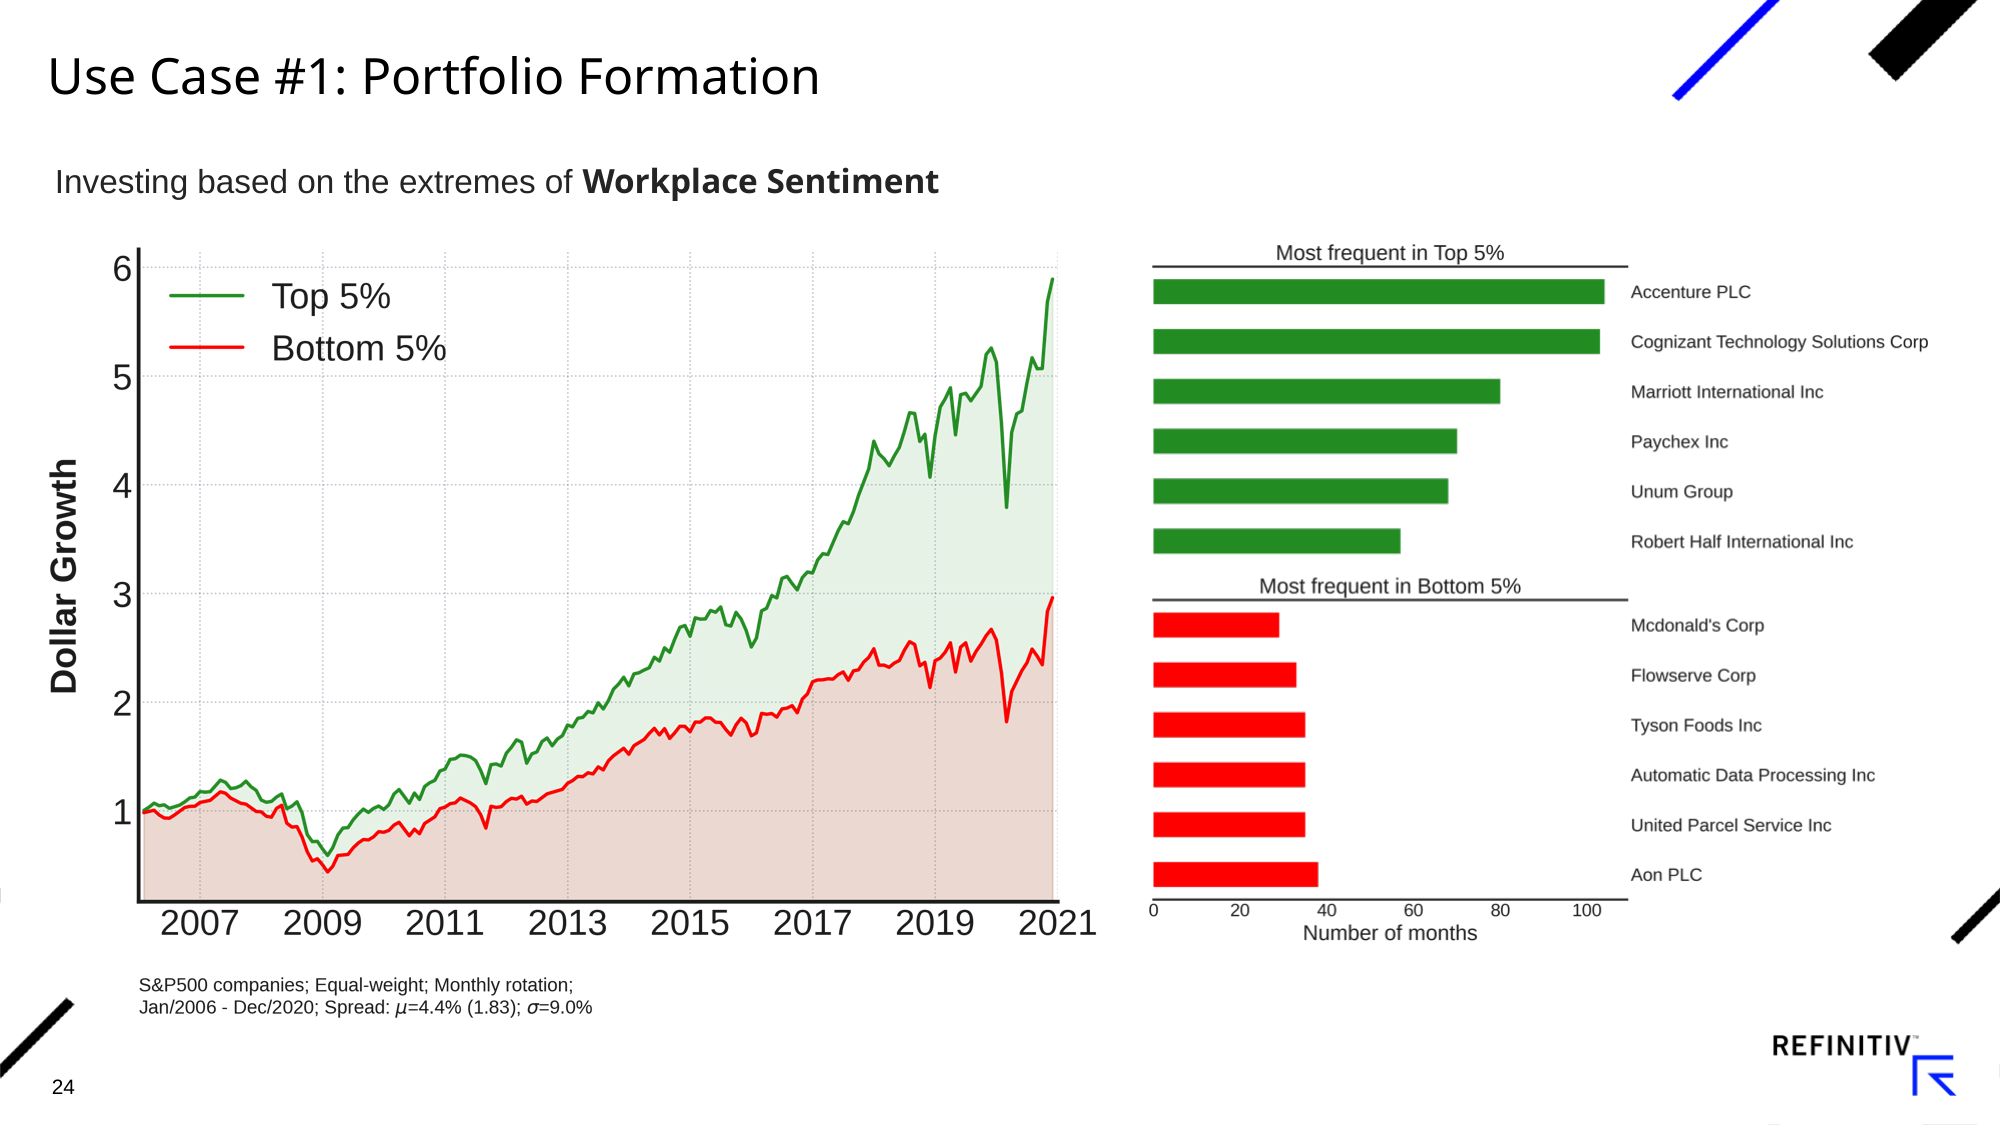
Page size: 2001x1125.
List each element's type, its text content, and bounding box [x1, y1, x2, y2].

list Investing based on the extremes of Workplace Sentiment [54, 131, 1620, 191]
title Use Case #1: Portfolio Formation [48, 51, 1950, 127]
picture [0, 0, 2000, 1125]
